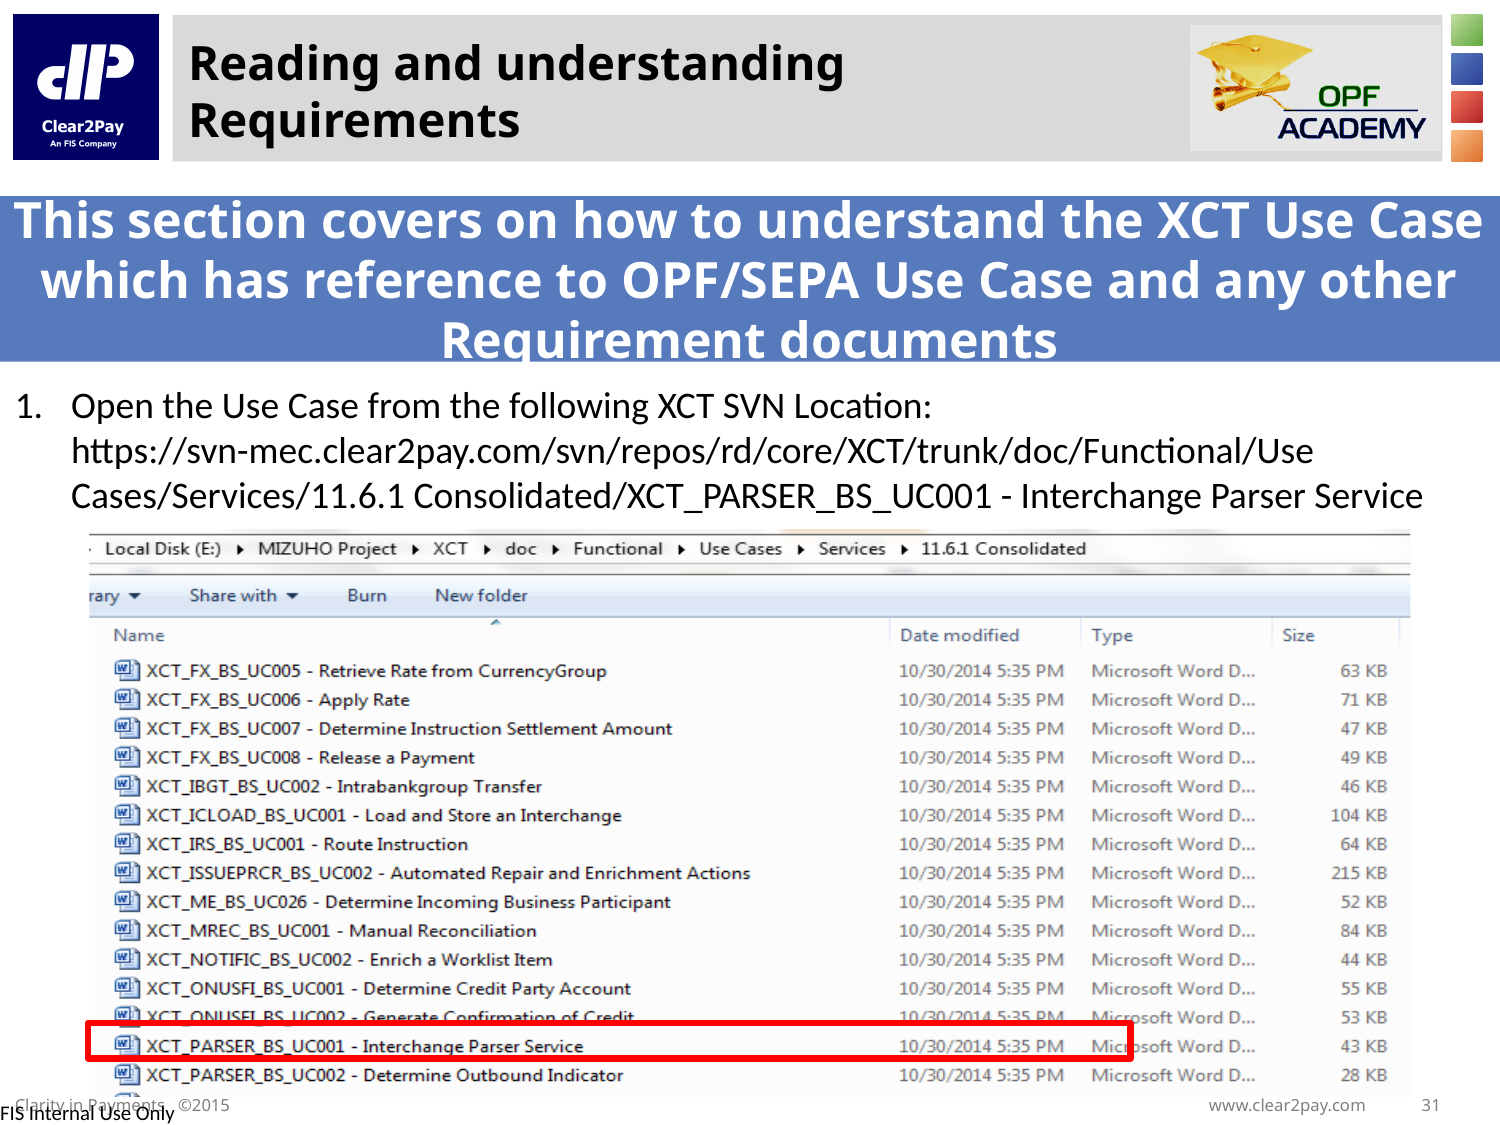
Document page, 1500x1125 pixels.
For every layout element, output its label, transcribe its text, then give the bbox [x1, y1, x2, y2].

text_box This section covers on how to understand the XCT Use Case which has reference to OPF/SEPA Use Case and any other Requirement documents [0, 196, 1500, 362]
picture [89, 528, 1411, 1097]
text_box Open the Use Case from the following XCT SVN Location: https://svn-mec.clear2pay.com/svn/repos/rd/core/XCT/trunk/doc/Functional/Use Cases/Services/11.6.1 Consolidated/XCT_PARSER_BS_UC001 - Interchange Parser Service [0, 373, 1500, 614]
title Reading and understanding Requirements [173, 25, 1189, 155]
picture [13, 14, 159, 160]
picture [1190, 25, 1441, 151]
